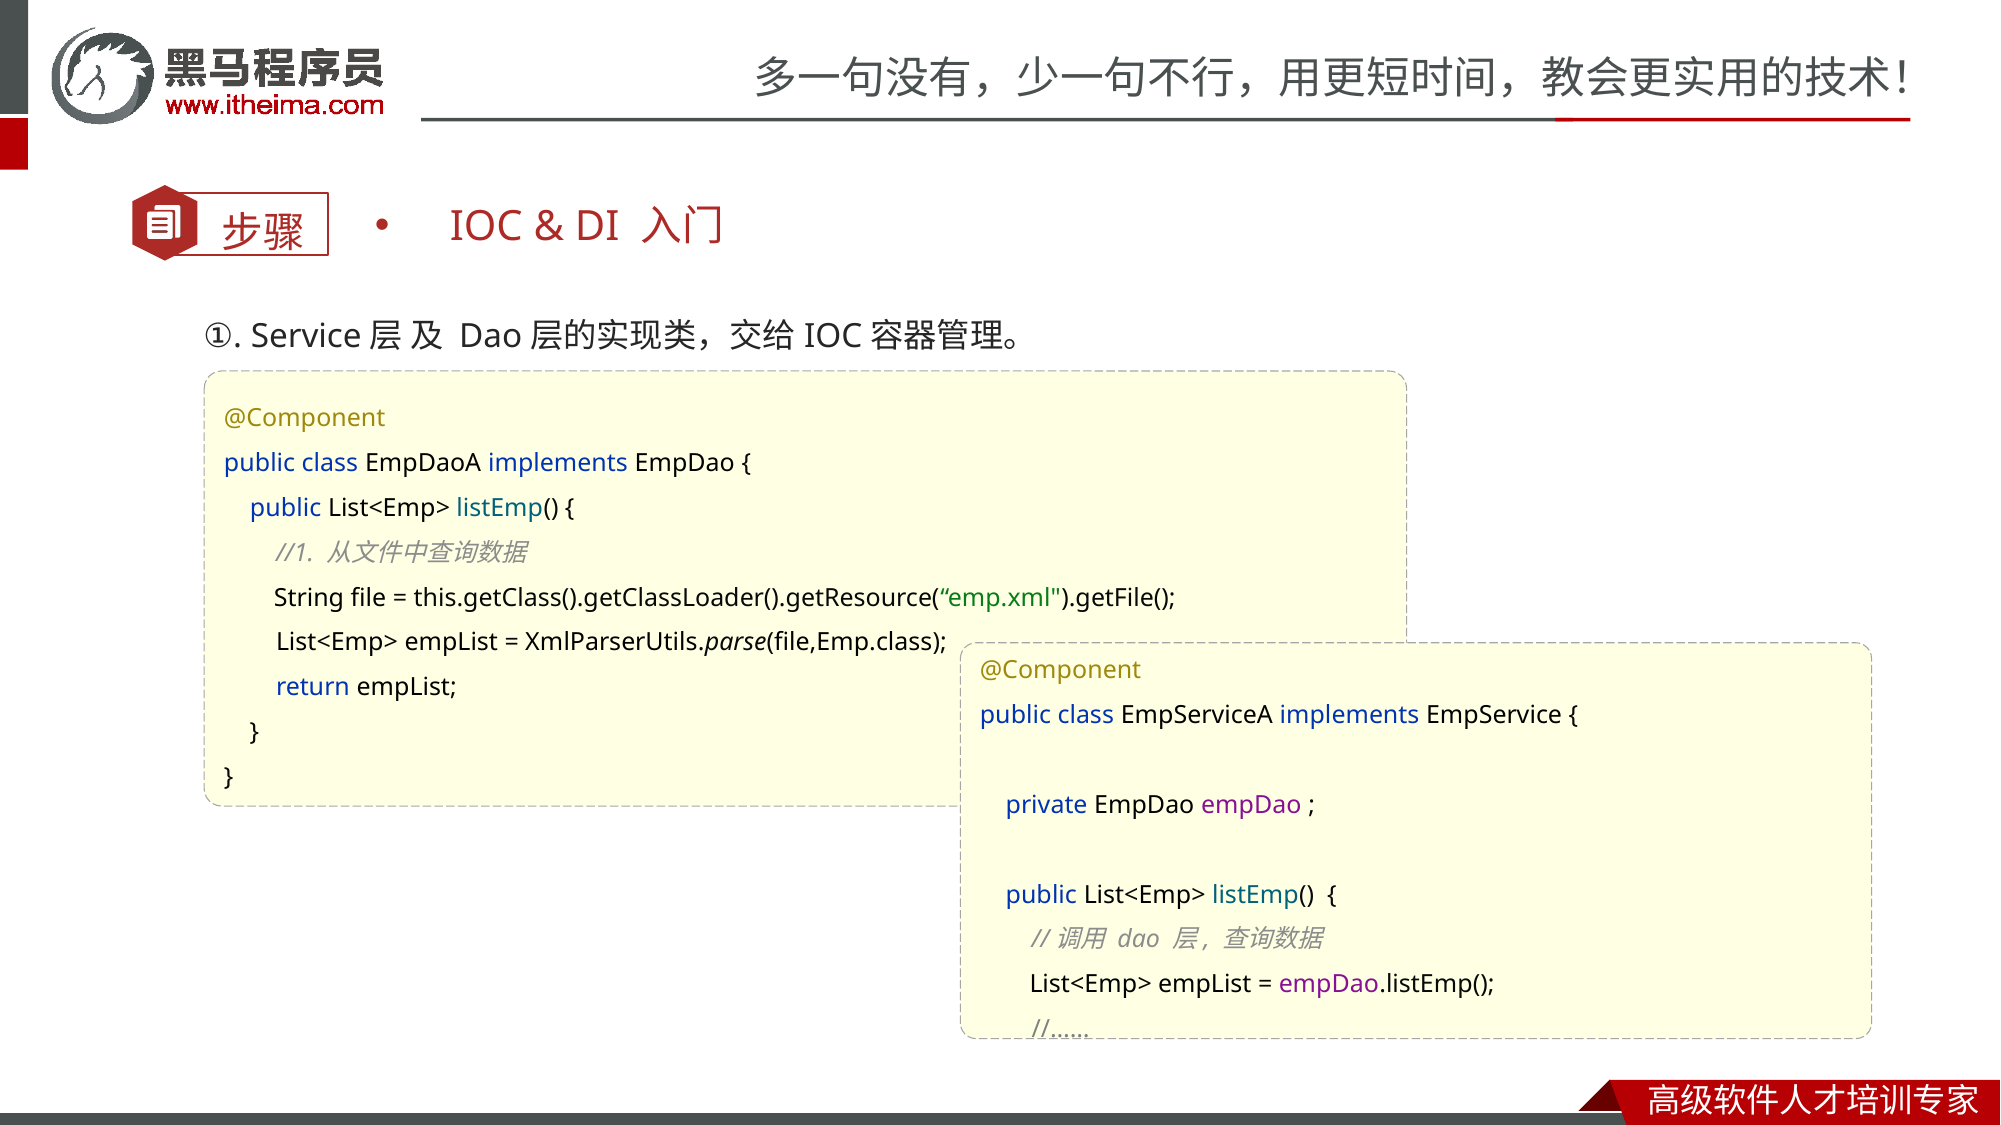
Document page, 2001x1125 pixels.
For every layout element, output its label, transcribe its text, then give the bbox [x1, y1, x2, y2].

picture [50, 26, 384, 125]
text_box @Component public class EmpServiceA implements EmpService { private EmpDao empDao ; public List<Emp> listEmp() { //调用 dao 层, 查询数据 List<Emp> empList = empDao.listEmp(); //…… [958, 640, 1874, 1041]
list ①. Service层 及 Dao层的实现类，交给IOC容器管理。 [188, 266, 1700, 959]
text_box @Component public class EmpDaoA implements EmpDao { public List<Emp> listEmp() { //1. 从文件中查询数据 String file = this.getClass().getClassLoader().getResource(“emp.xml").getFile(); List<Emp> empList = XmlParserUtils.parse(file,Emp.class); return empList; } } [202, 368, 1409, 809]
picture [147, 205, 181, 239]
list IOC & DI 入门 [360, 181, 1872, 267]
